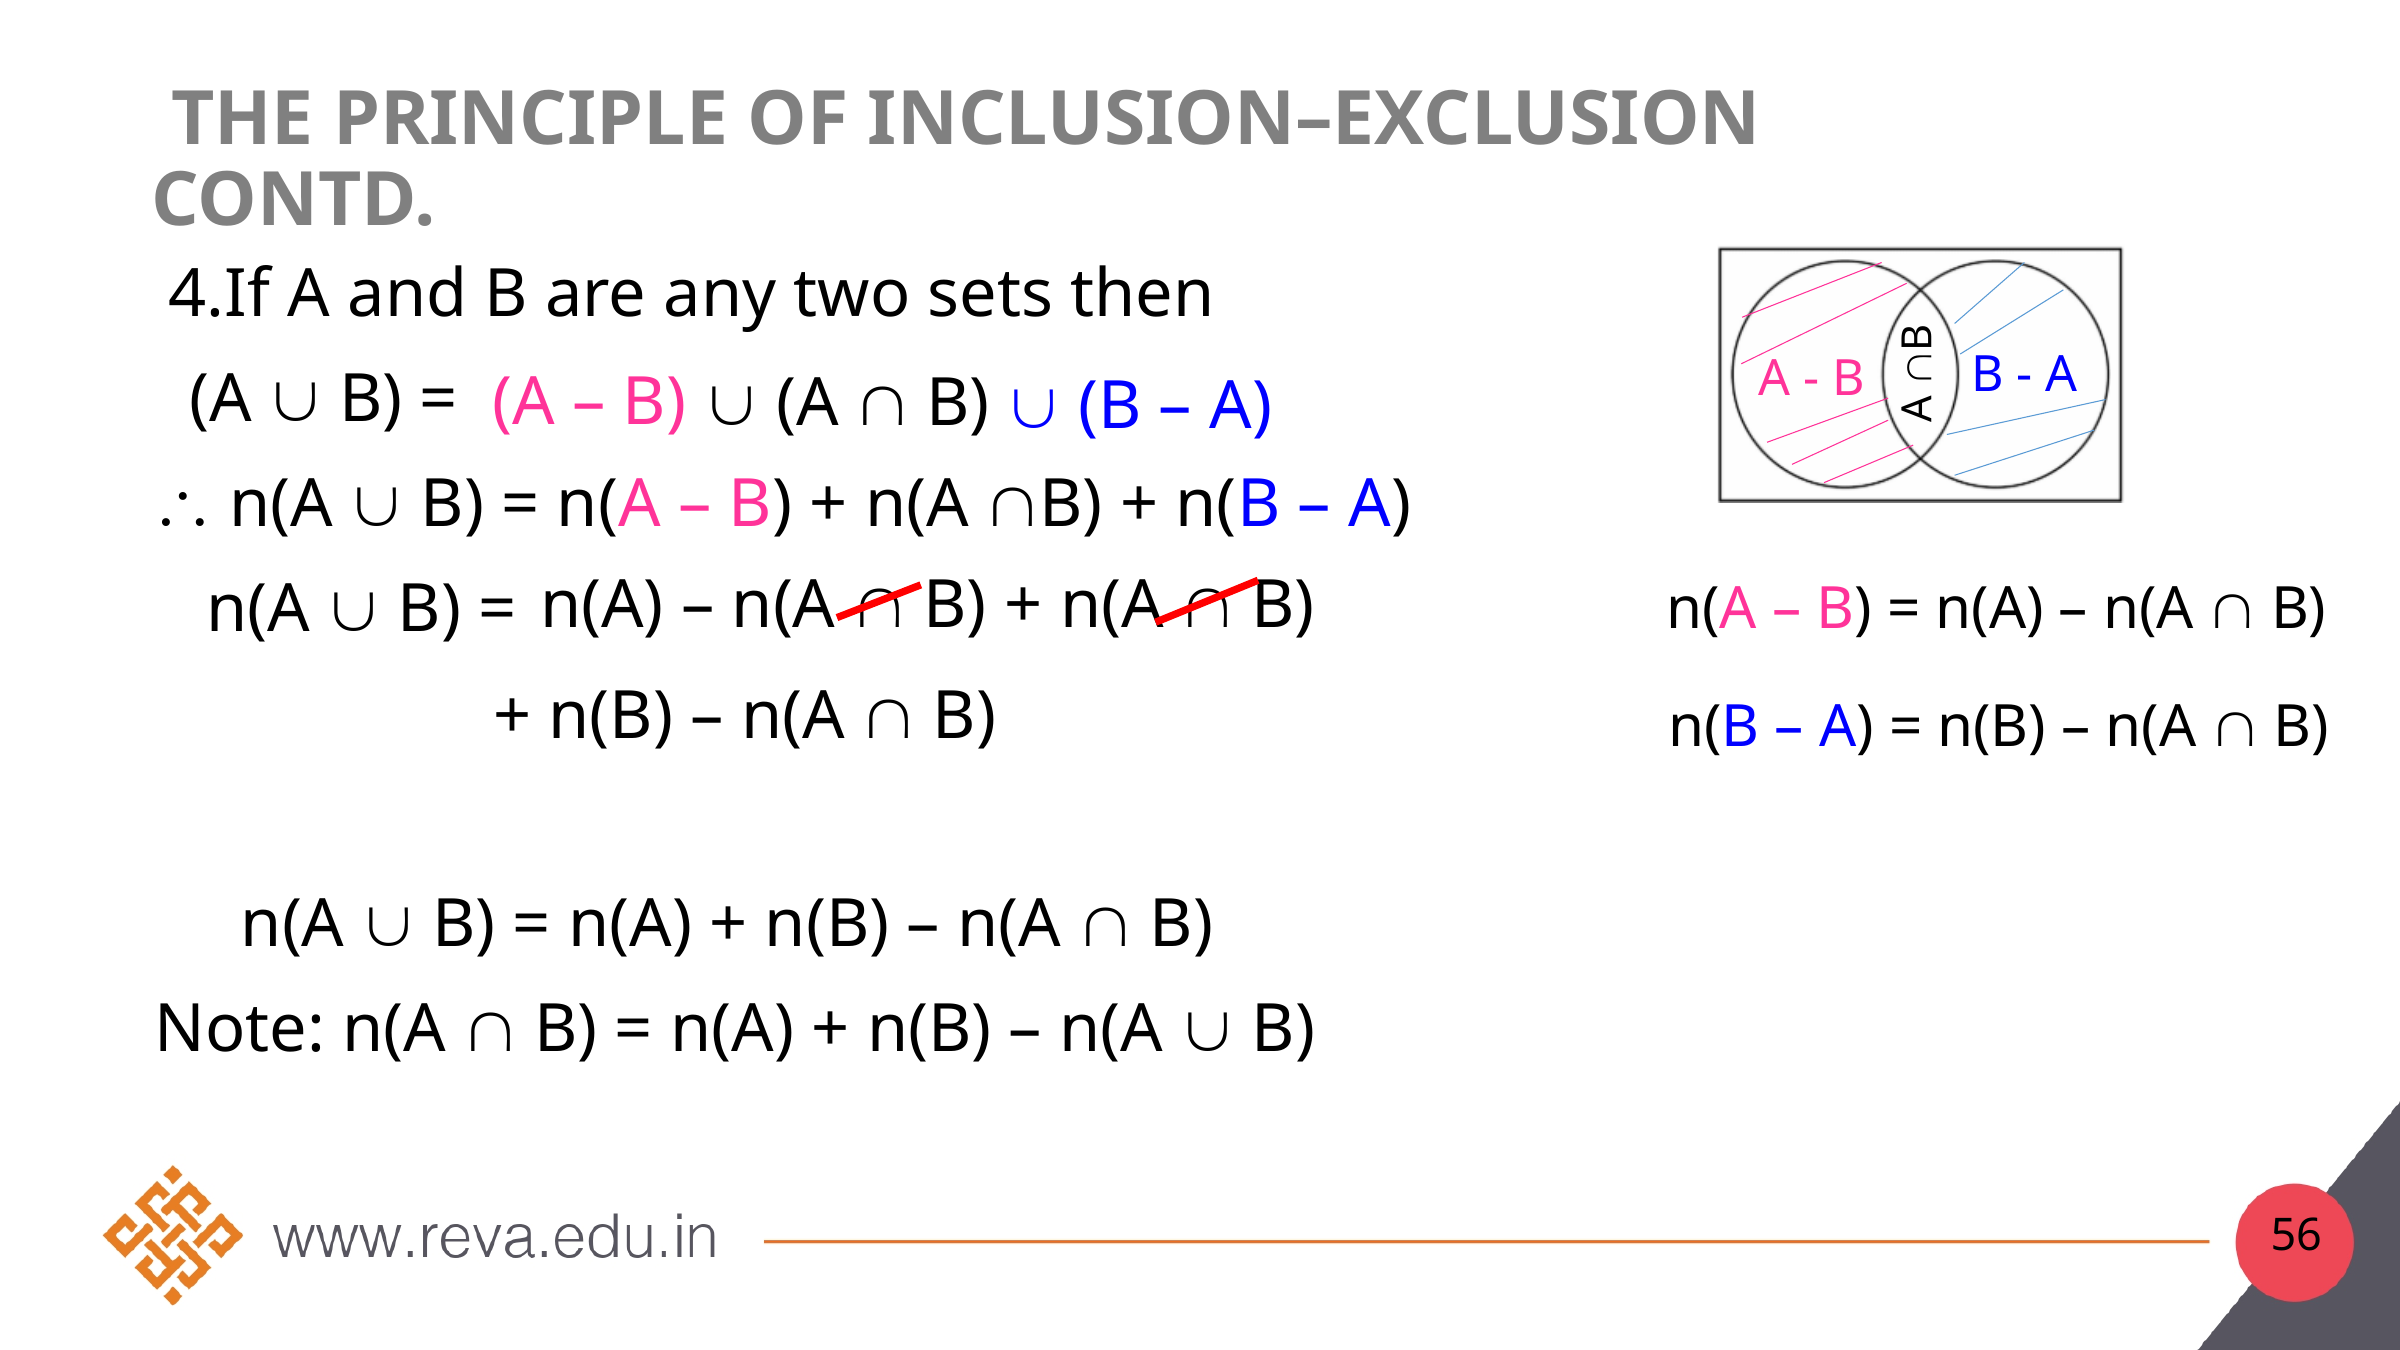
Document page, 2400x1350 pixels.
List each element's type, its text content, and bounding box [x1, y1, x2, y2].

picture [0, 0, 2400, 1350]
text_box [1767, 398, 1889, 443]
text_box  (B – A) [993, 354, 1288, 449]
text_box (A – B) [477, 350, 702, 445]
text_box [1954, 262, 2025, 324]
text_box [1954, 430, 2095, 476]
text_box + n(B) – n(A  B) [478, 664, 1012, 760]
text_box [1741, 283, 1907, 364]
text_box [1791, 420, 1889, 465]
text_box n(B – A) = n(B) – n(A  B) [1653, 680, 2344, 766]
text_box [1946, 399, 2106, 435]
slide_number 56 [2237, 1200, 2355, 1272]
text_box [1823, 445, 1914, 483]
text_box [1155, 580, 1259, 623]
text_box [1742, 262, 1882, 283]
text_box n(A) – n(A  B) [525, 553, 989, 648]
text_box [836, 584, 921, 618]
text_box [1960, 289, 2064, 355]
text_box n(A – B) = n(A) – n(A  B) [1651, 563, 2342, 649]
text_box 4.If A and B are any two sets then (A  B) =  n(A  B) = n(A – B) + n(A B) + n(B – A) n(A  B) = n(A  B) = n(A) + n(B) – n(A  B) Note: n(A  B) = n(A) + n(B) – n(A  B) [139, 242, 1617, 1073]
text_box + n(A  B) [989, 553, 1331, 648]
text_box  (A  B) [691, 351, 1005, 447]
title the principle of inclusion–exclusion CONTD. [136, 77, 2050, 243]
